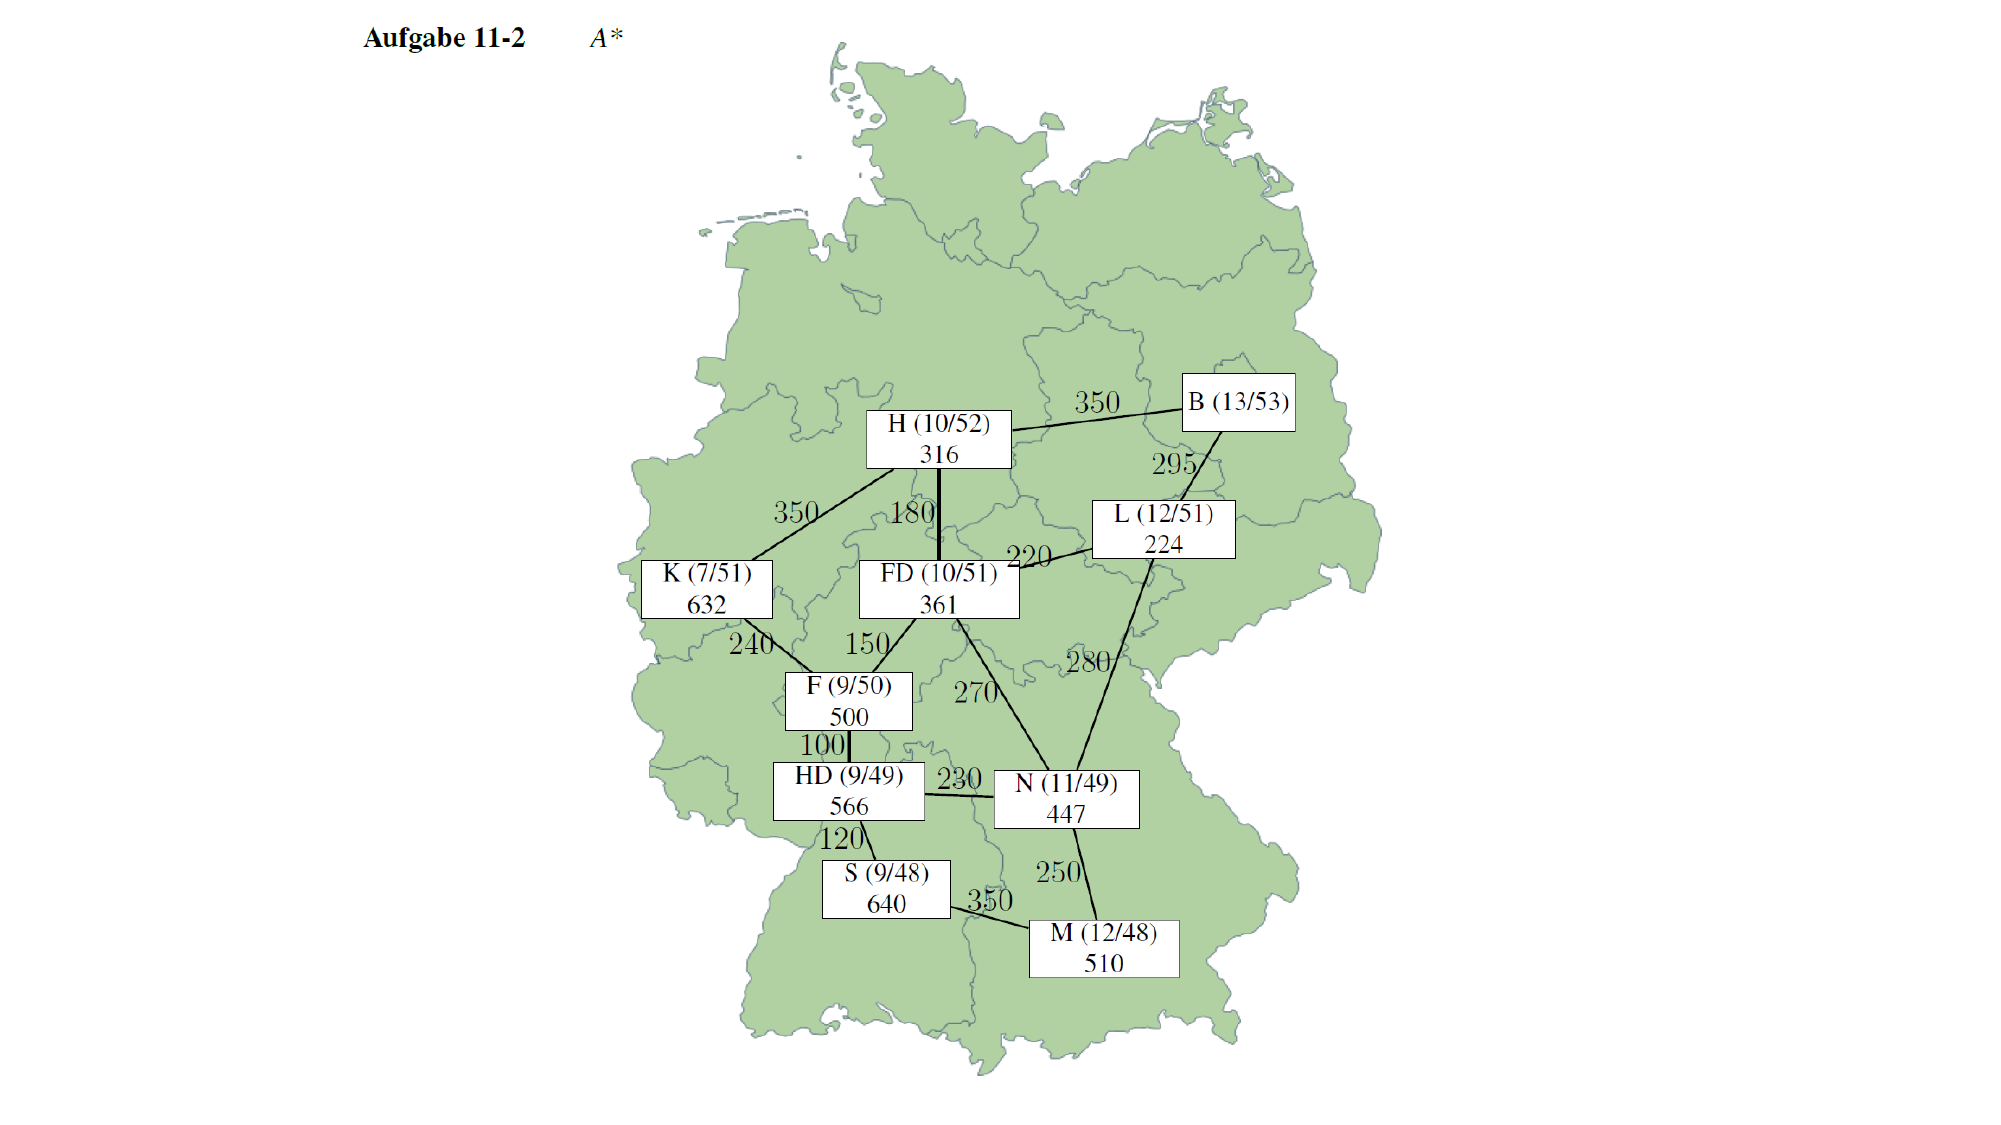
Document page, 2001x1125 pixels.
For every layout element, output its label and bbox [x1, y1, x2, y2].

picture [341, 0, 1583, 1125]
